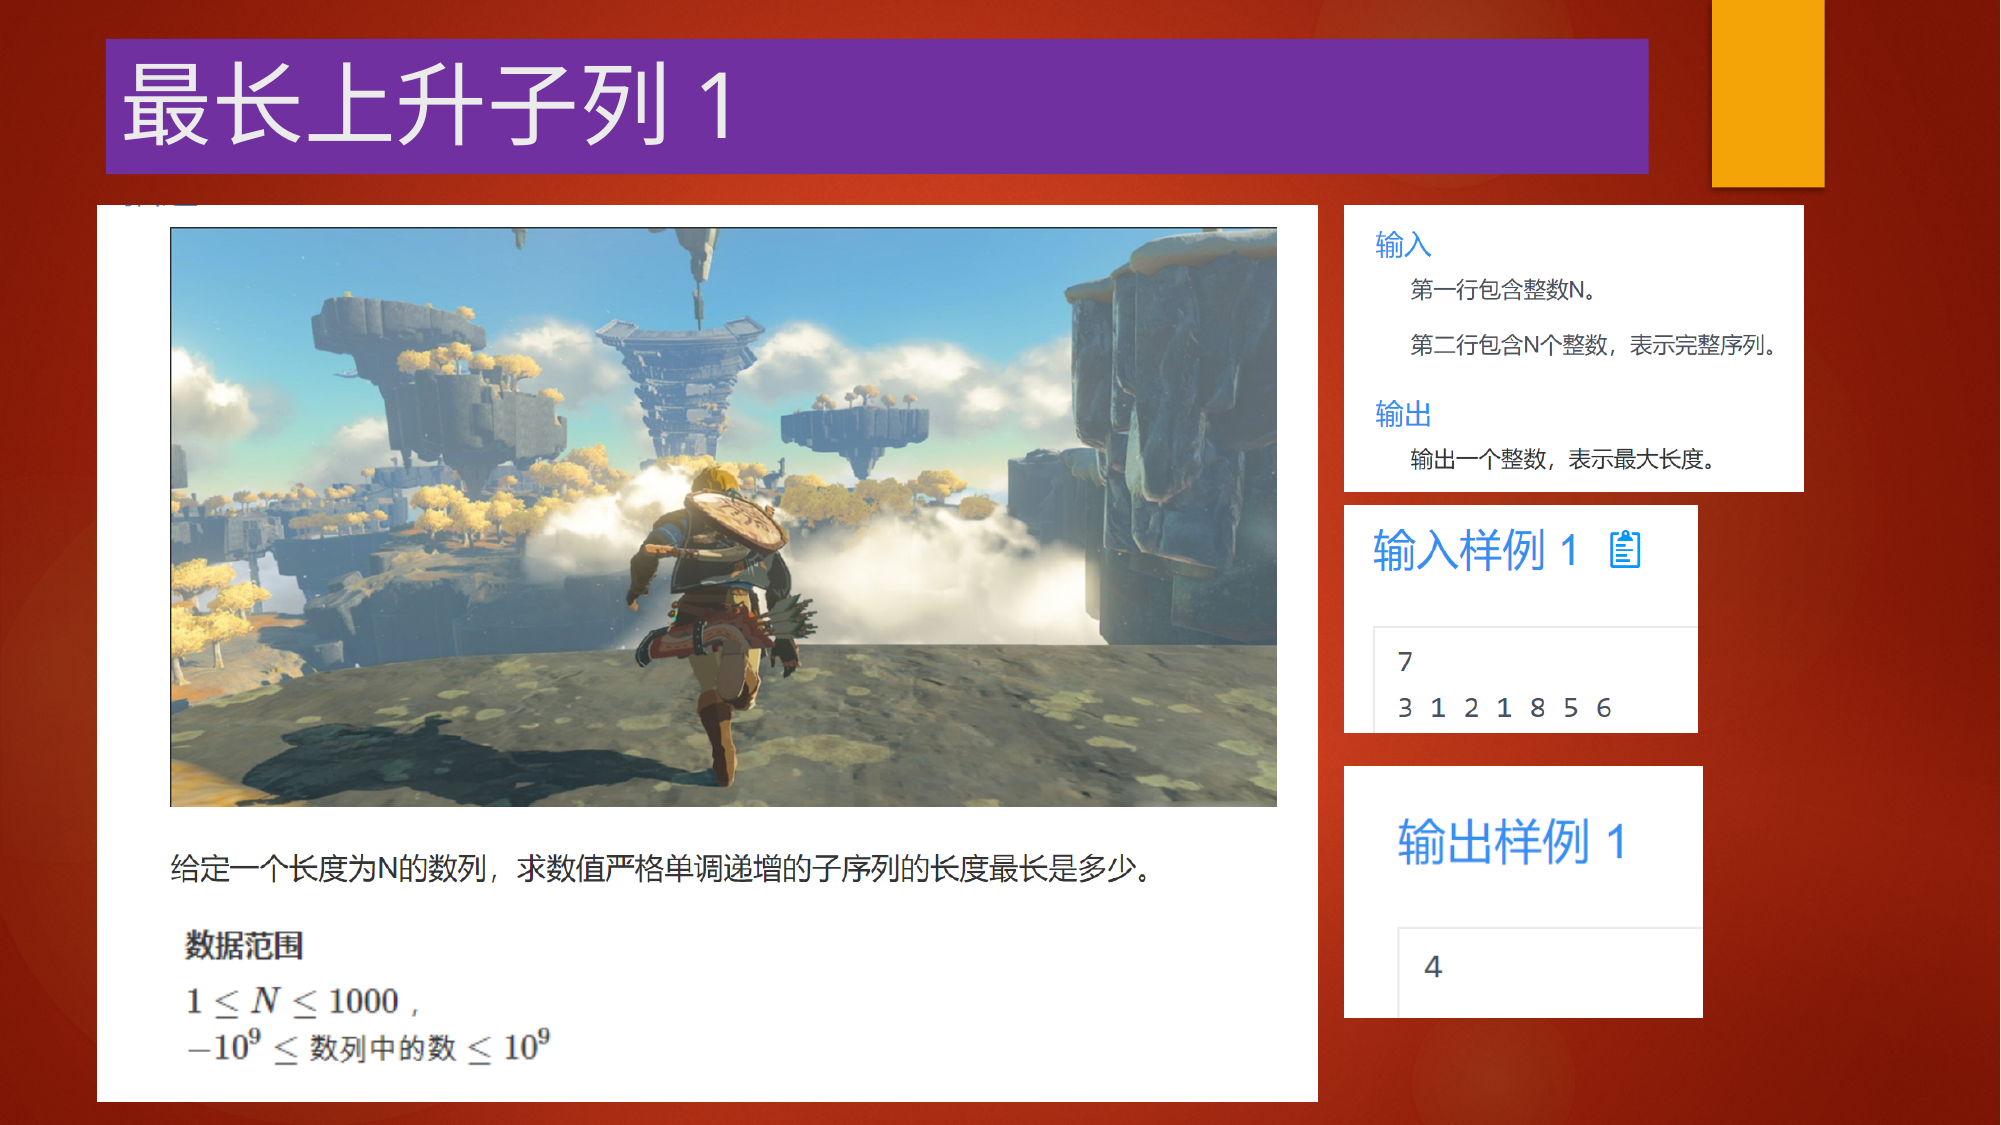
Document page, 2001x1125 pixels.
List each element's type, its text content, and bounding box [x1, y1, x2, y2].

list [96, 204, 1318, 1102]
picture [1344, 766, 1704, 1018]
picture [1344, 204, 1805, 492]
picture [1344, 505, 1698, 734]
title 最长上升子列1 [105, 38, 1649, 175]
